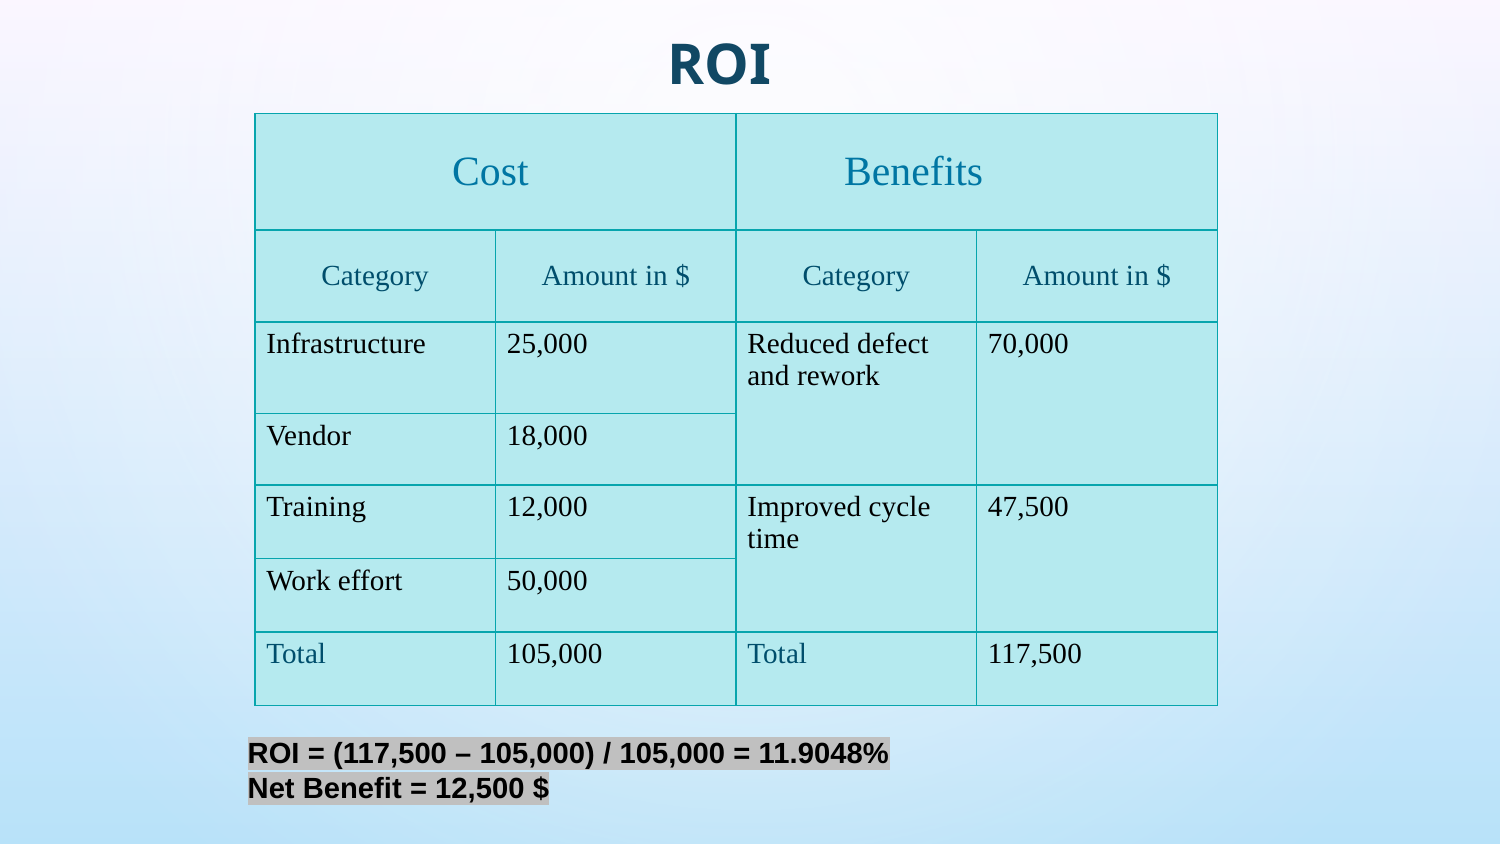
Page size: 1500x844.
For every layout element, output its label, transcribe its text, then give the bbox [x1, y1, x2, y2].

table_cell Infrastructure [256, 323, 495, 413]
table_header Cost [256, 114, 735, 229]
table_cell 105,000 [496, 633, 735, 705]
title ROI [232, 31, 1207, 102]
table_cell Reduced defect and rework [737, 323, 976, 484]
table_cell 117,500 [977, 633, 1217, 705]
text_box ROI = (117,500 – 105,000) / 105,000 = 11.9048% Net Benefit = 12,500 $ [232, 727, 1122, 812]
table_header Benefits ​ [737, 114, 1217, 229]
table_cell 25,000 [496, 323, 735, 413]
table_cell Vendor [256, 414, 495, 484]
table_cell 50,000 [496, 559, 735, 631]
table_cell Improved cycle time [737, 486, 976, 631]
table_cell Total [737, 633, 976, 705]
table_cell 47,500 [977, 486, 1217, 631]
table_cell Amount in $ [977, 231, 1217, 321]
table_cell Total [256, 633, 495, 705]
table_cell Category [256, 231, 495, 321]
table_cell Category [737, 231, 976, 321]
table_cell 18,000 [496, 414, 735, 484]
table_cell Amount in $ [496, 231, 735, 321]
subtitle Operational feasibility [0, 20, 1500, 837]
table_cell 70,000 [977, 323, 1217, 484]
table_cell Work effort [256, 559, 495, 631]
table_cell Training [256, 486, 495, 558]
table_cell 12,000 [496, 486, 735, 558]
